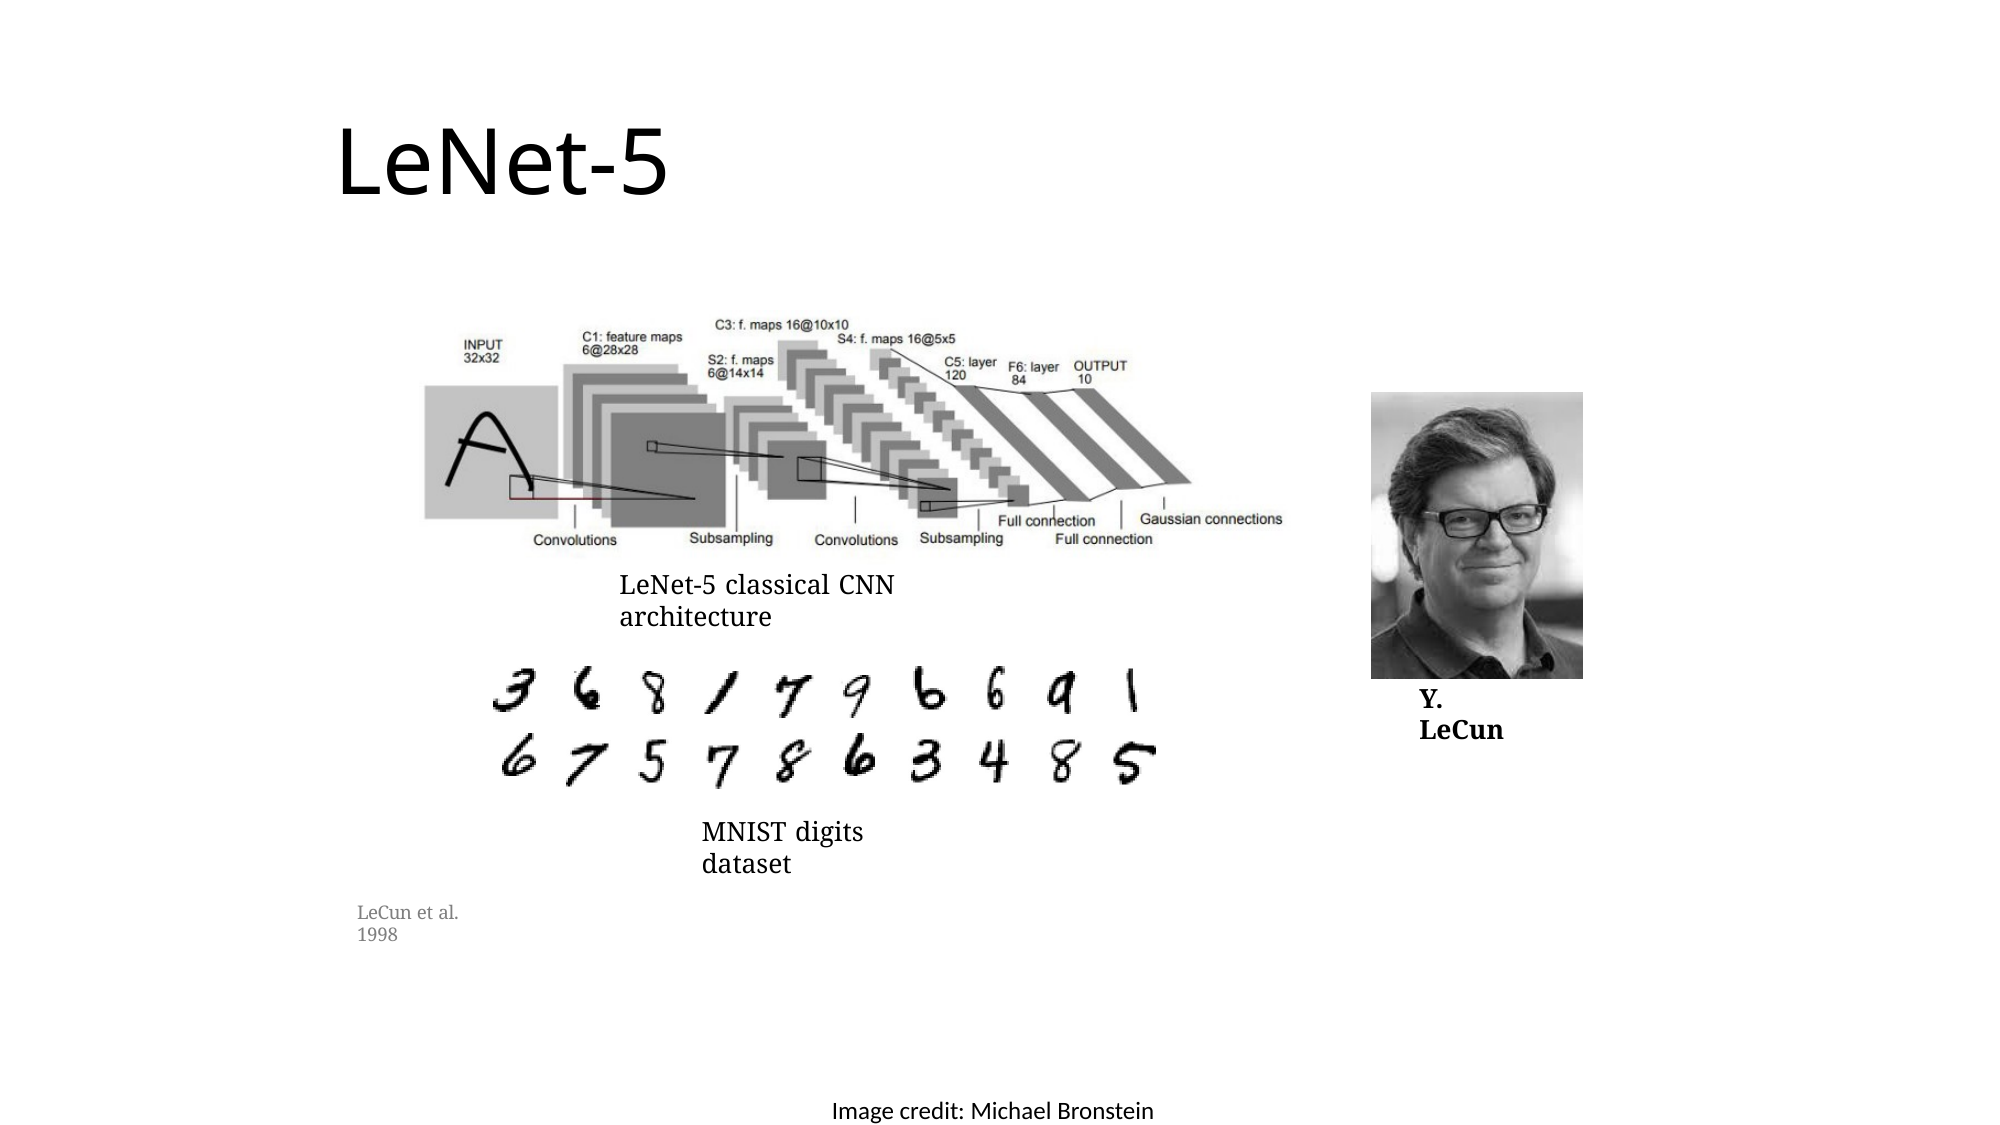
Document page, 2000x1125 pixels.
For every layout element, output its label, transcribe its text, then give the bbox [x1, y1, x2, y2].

text_box LeNet-5 classical CNN architecture [617, 566, 1040, 632]
picture [419, 310, 1291, 565]
picture [493, 666, 1156, 789]
title LeNet-5 [329, 54, 1893, 252]
text_box Y. LeCun [1417, 679, 1534, 745]
text_box MNIST digits dataset [699, 813, 958, 879]
picture [1371, 392, 1583, 679]
text_box LeCun et al. 1998 [355, 898, 496, 946]
text_box Image credit: Michael Bronstein [562, 1087, 1425, 1125]
